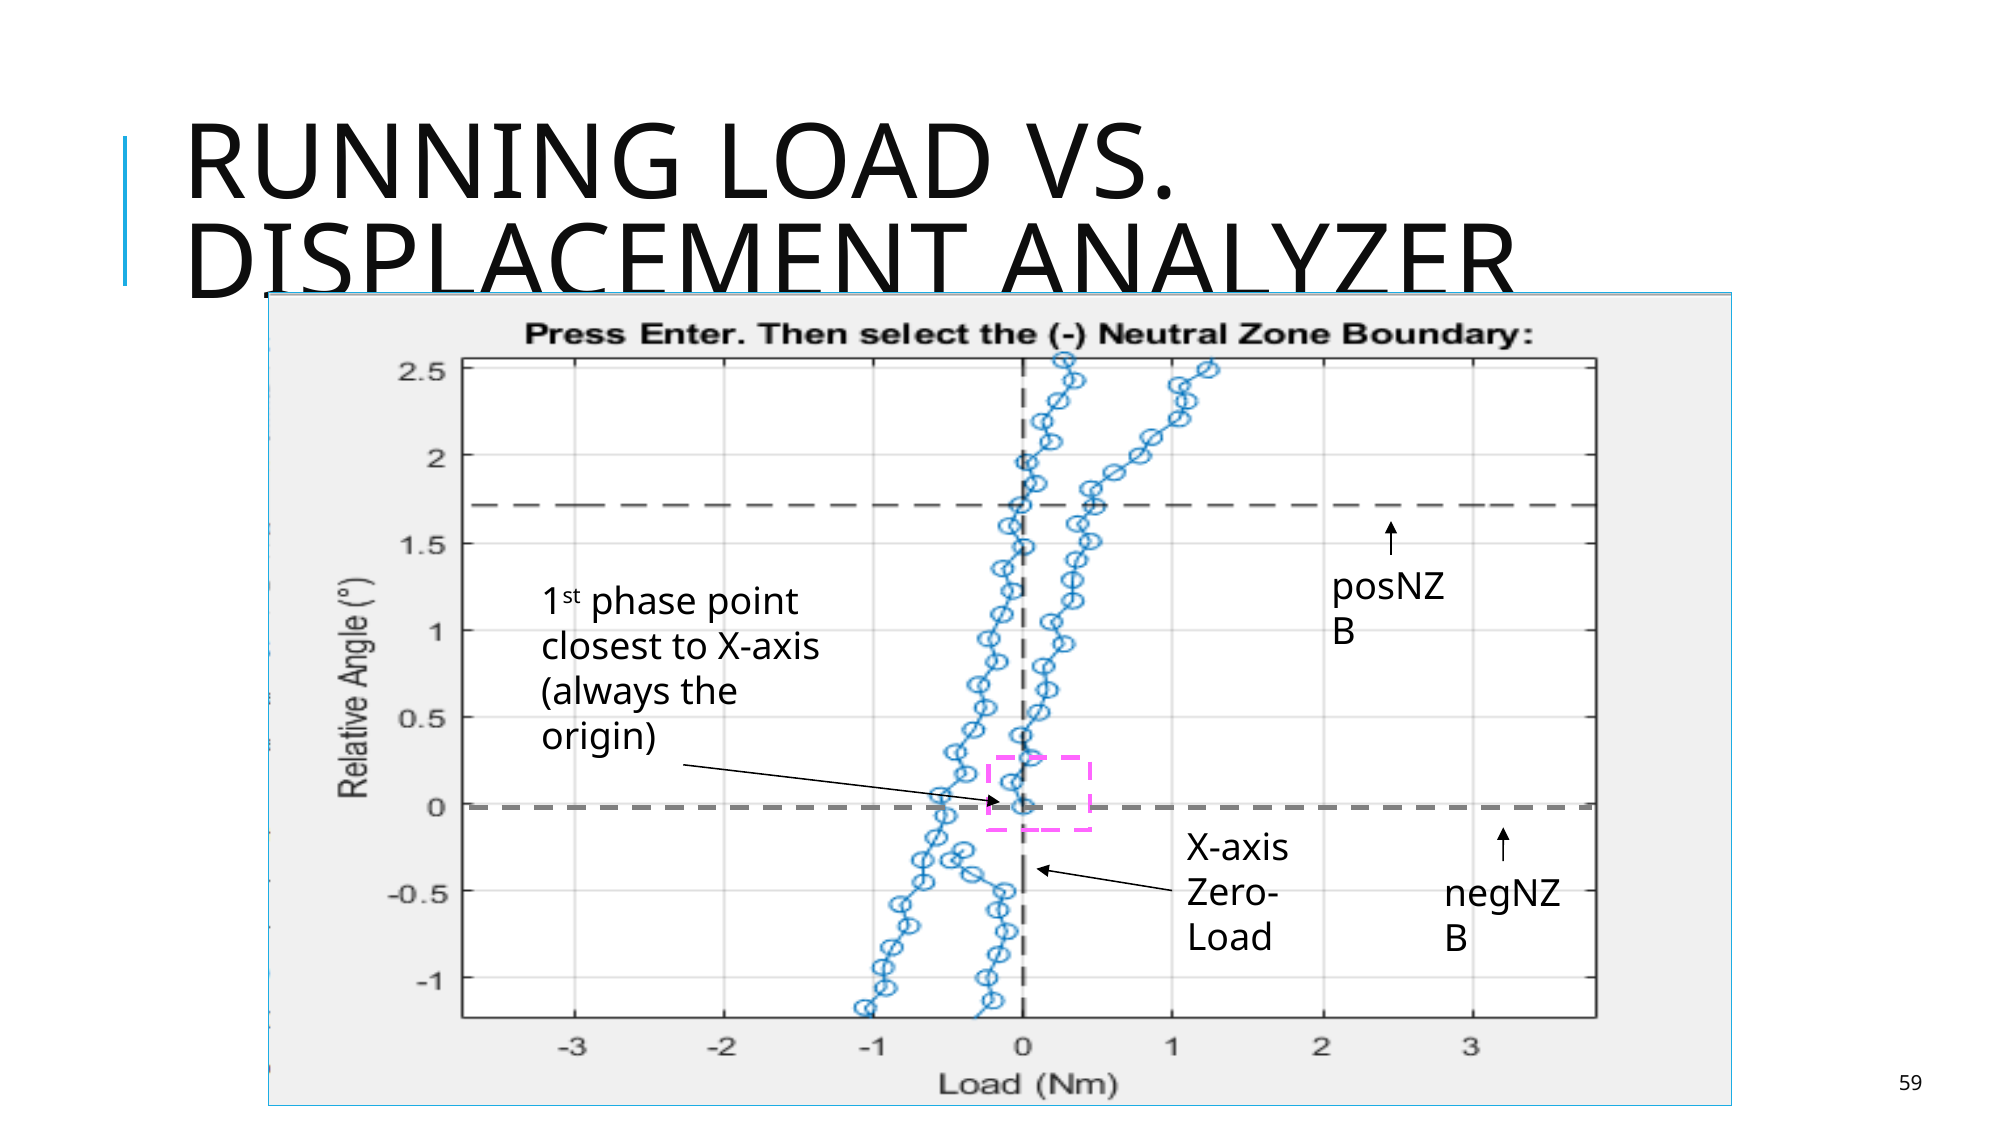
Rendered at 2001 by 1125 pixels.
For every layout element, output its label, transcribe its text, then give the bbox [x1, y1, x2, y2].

title Running Load vs. Displacement analyzer [168, 96, 1763, 342]
slide_number 59 [1777, 1061, 1938, 1107]
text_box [268, 292, 1732, 1107]
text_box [683, 721, 1001, 803]
